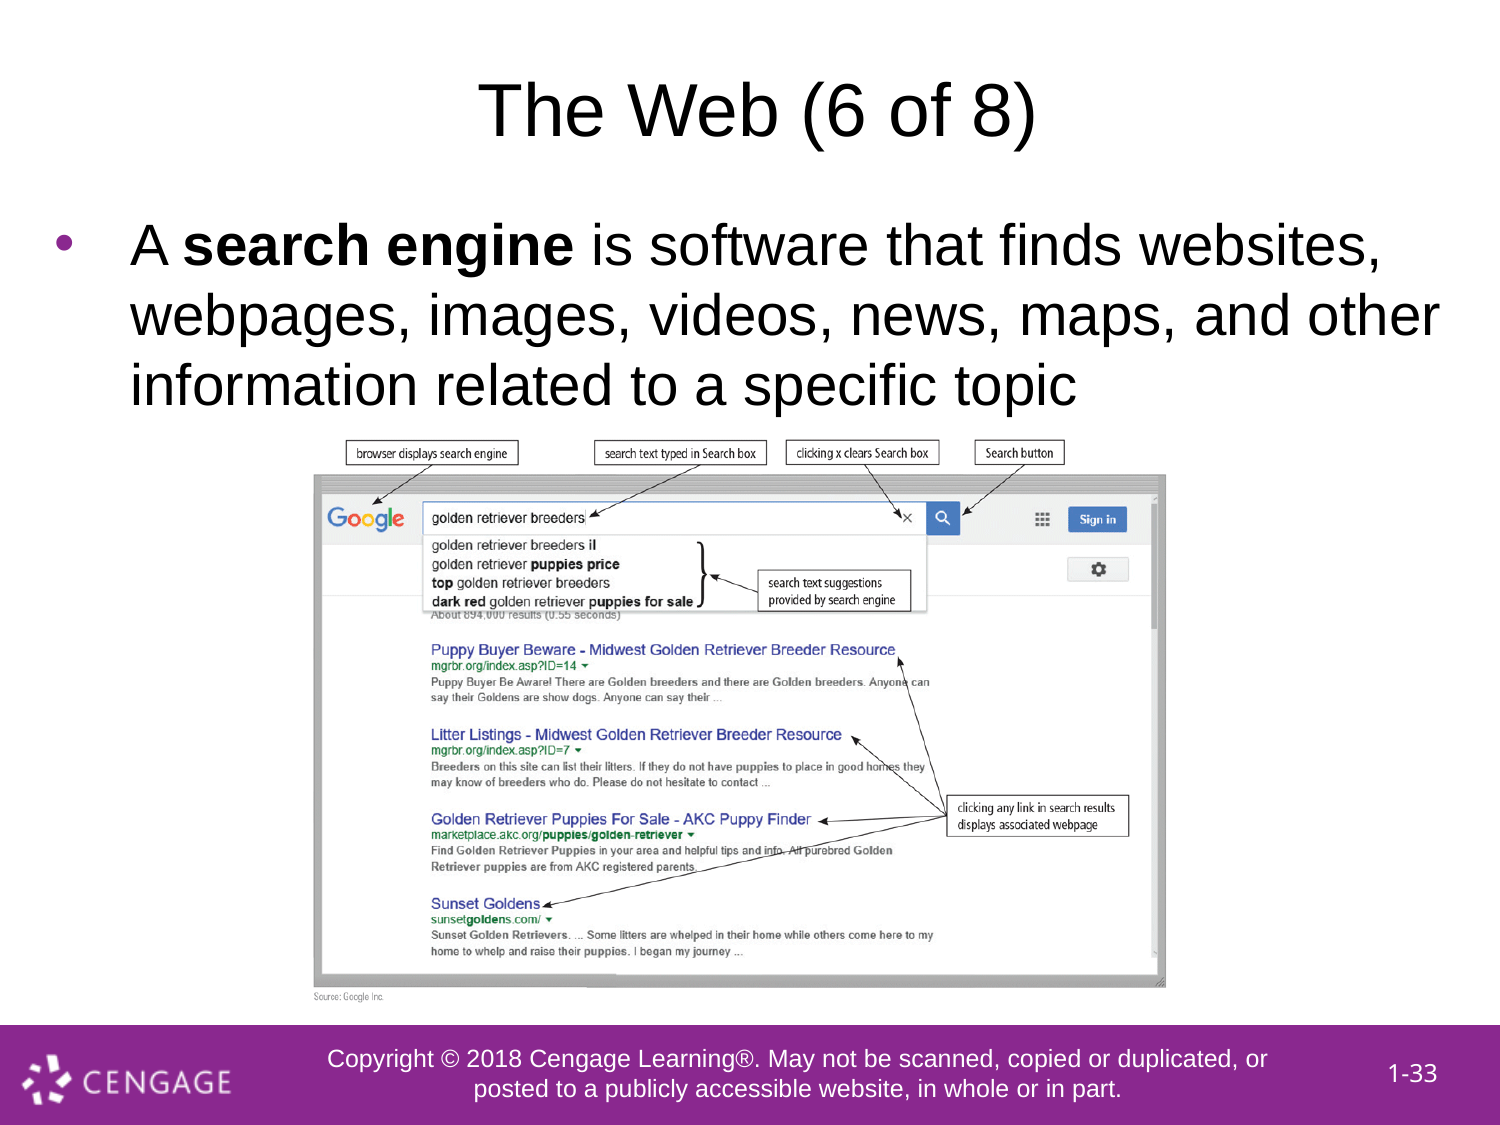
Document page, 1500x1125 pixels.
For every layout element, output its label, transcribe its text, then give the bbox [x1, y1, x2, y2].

title The Web (6 of 8) [66, 37, 1450, 175]
picture [312, 437, 1167, 1003]
picture [12, 1045, 236, 1113]
list A search engine is software that finds websites, webpages, images, videos, news, maps, and other information related to a specific topic [39, 200, 1477, 413]
